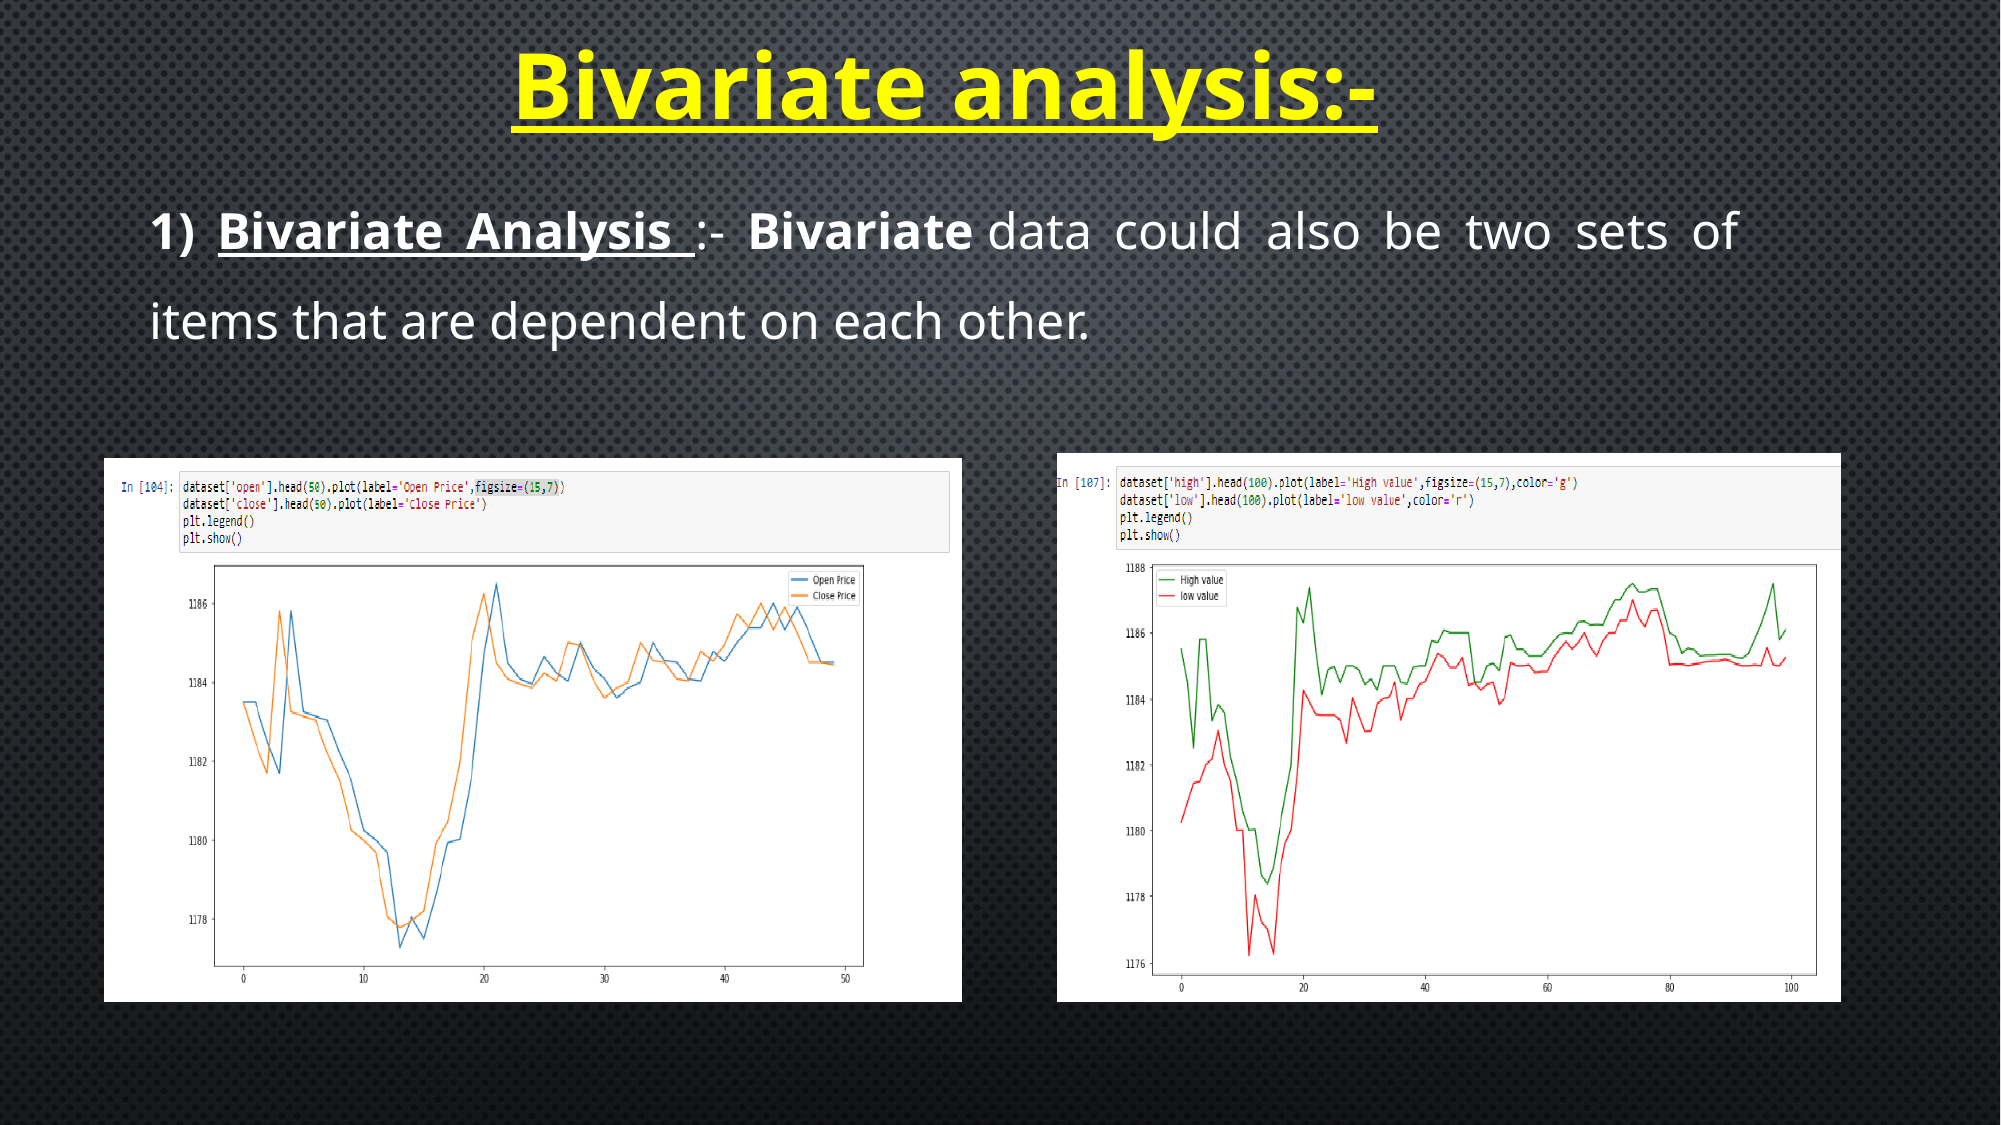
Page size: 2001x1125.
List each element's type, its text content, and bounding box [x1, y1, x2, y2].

text_box 1) Bivariate Analysis :- Bivariate data could also be two sets of items that are dependent on each other. [134, 161, 1755, 357]
text_box Bivariate analysis:- [496, 20, 1393, 146]
picture [1057, 452, 1842, 1003]
picture [104, 458, 962, 1003]
